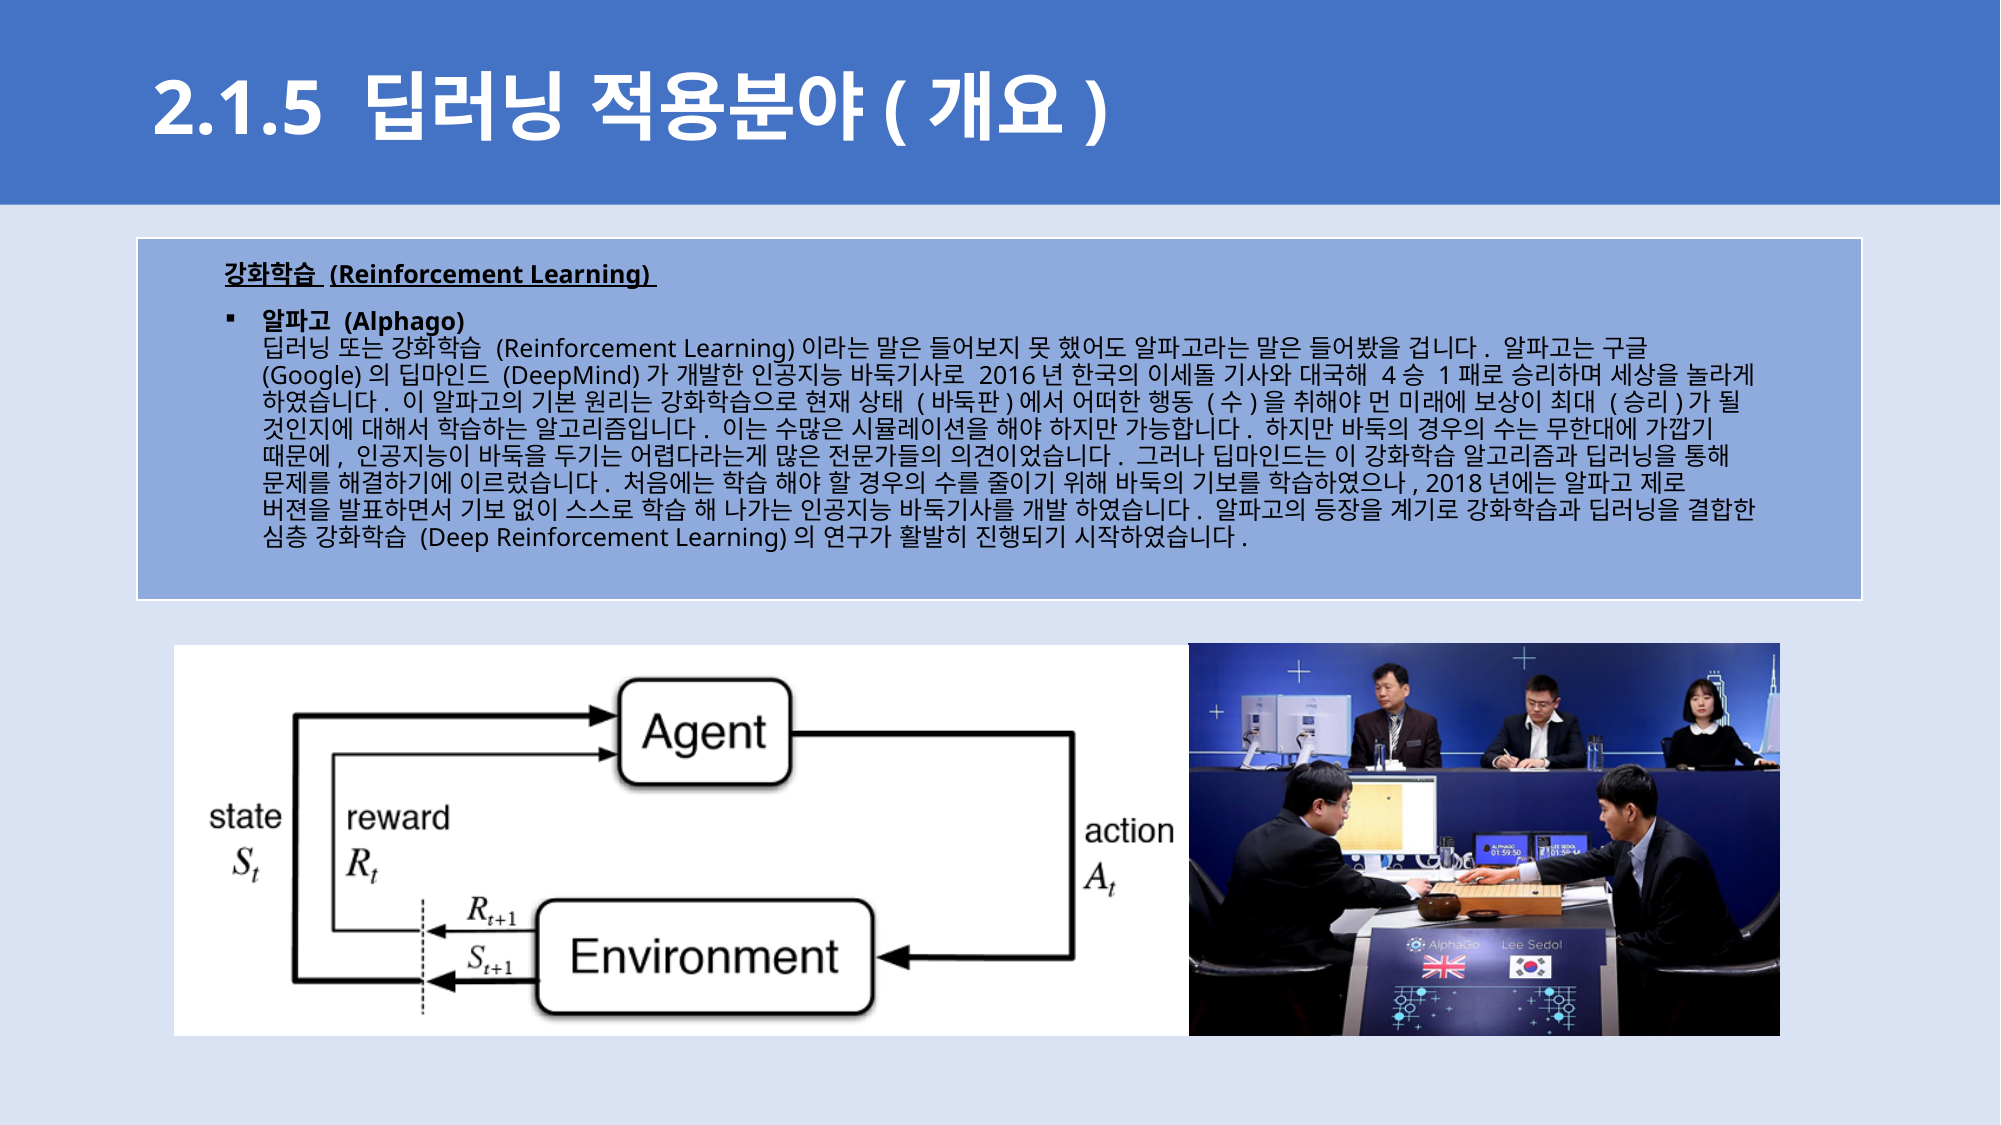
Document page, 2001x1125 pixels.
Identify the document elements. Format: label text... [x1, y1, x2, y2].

title 2.1.5 딥러닝 적용분야(개요) [137, 1, 1863, 220]
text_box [137, 238, 1863, 600]
picture [174, 643, 1780, 1036]
